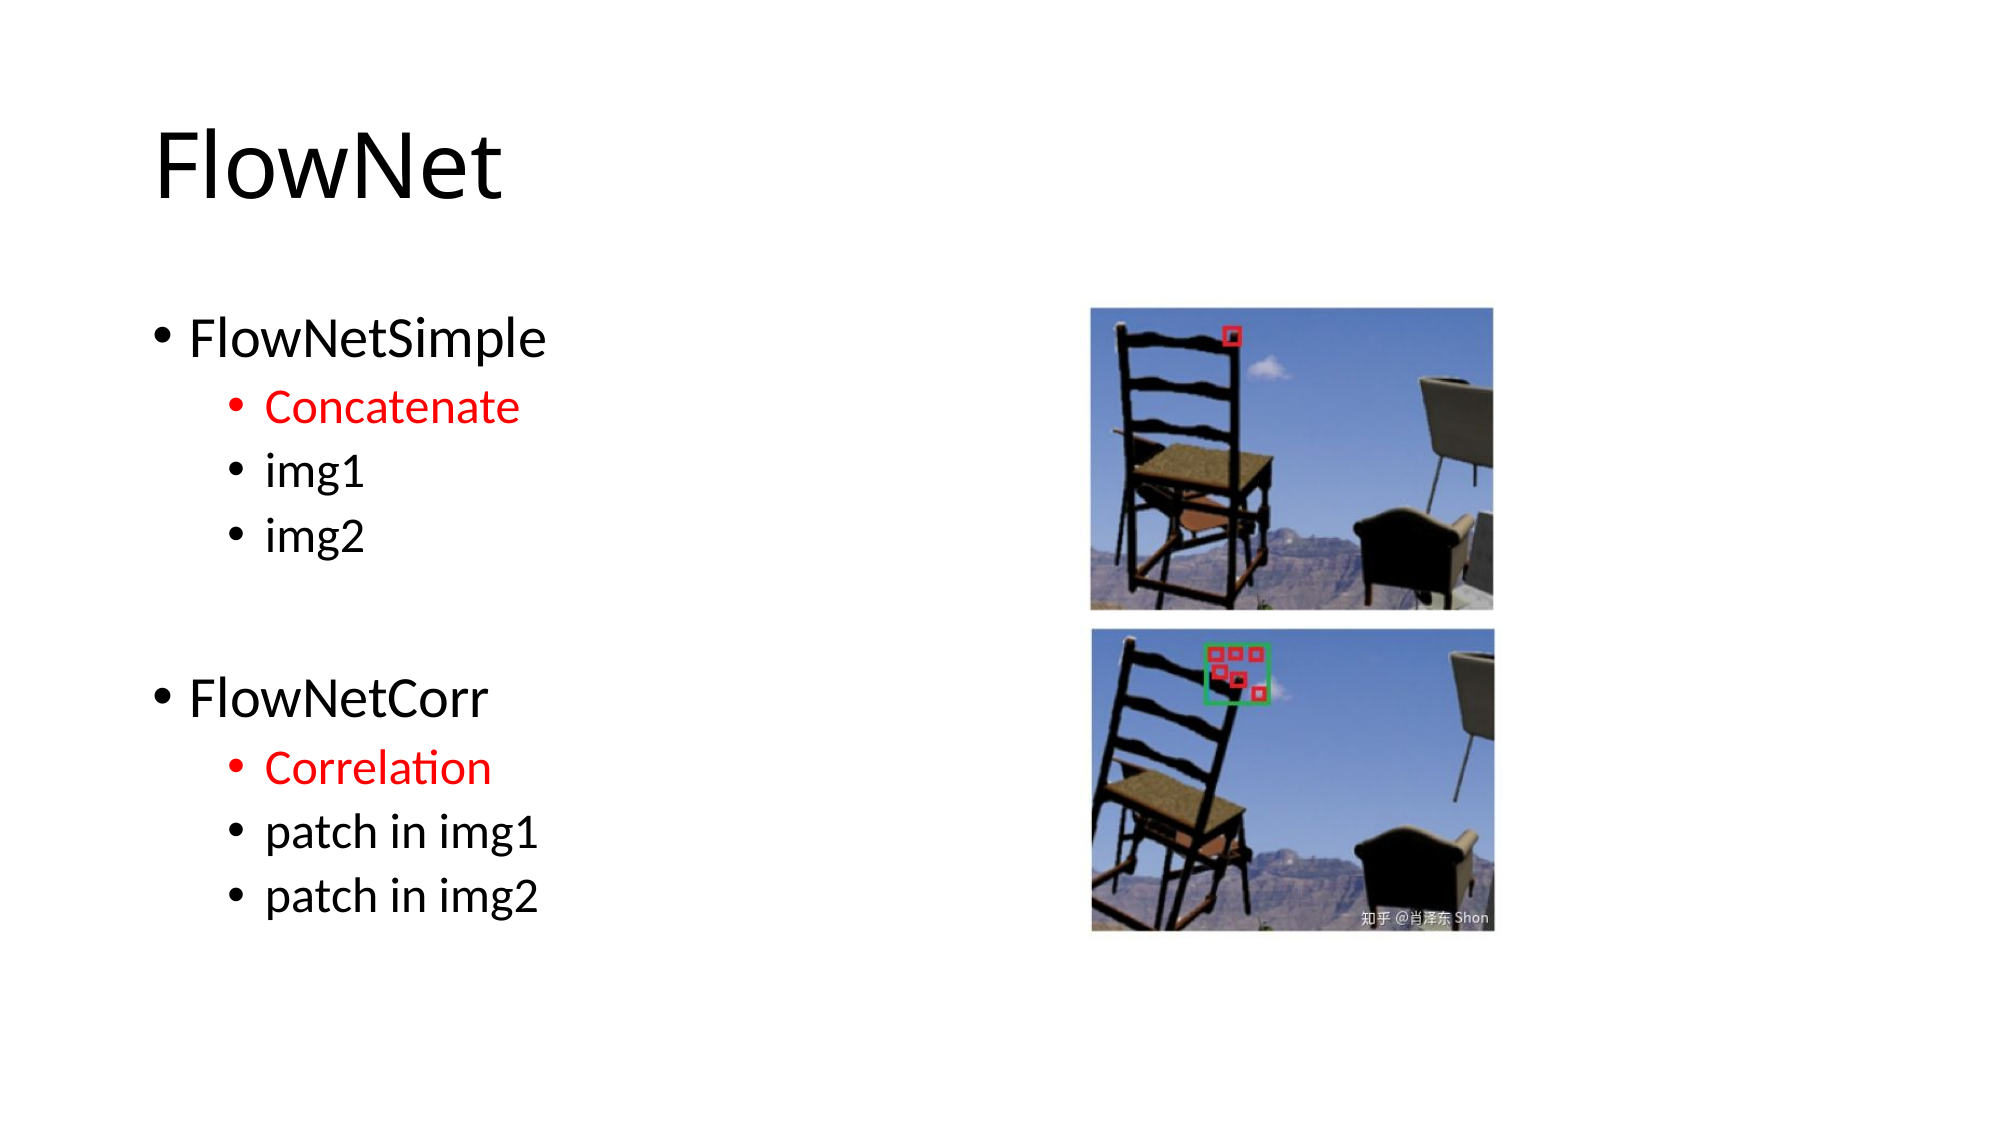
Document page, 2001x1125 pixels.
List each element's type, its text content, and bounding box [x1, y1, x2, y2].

title FlowNet [137, 59, 1863, 278]
picture [1080, 299, 1502, 940]
list FlowNetSimple Concatenate img1 img2 FlowNetCorr Correlation patch in img1 patch in img2 [137, 299, 1863, 1014]
